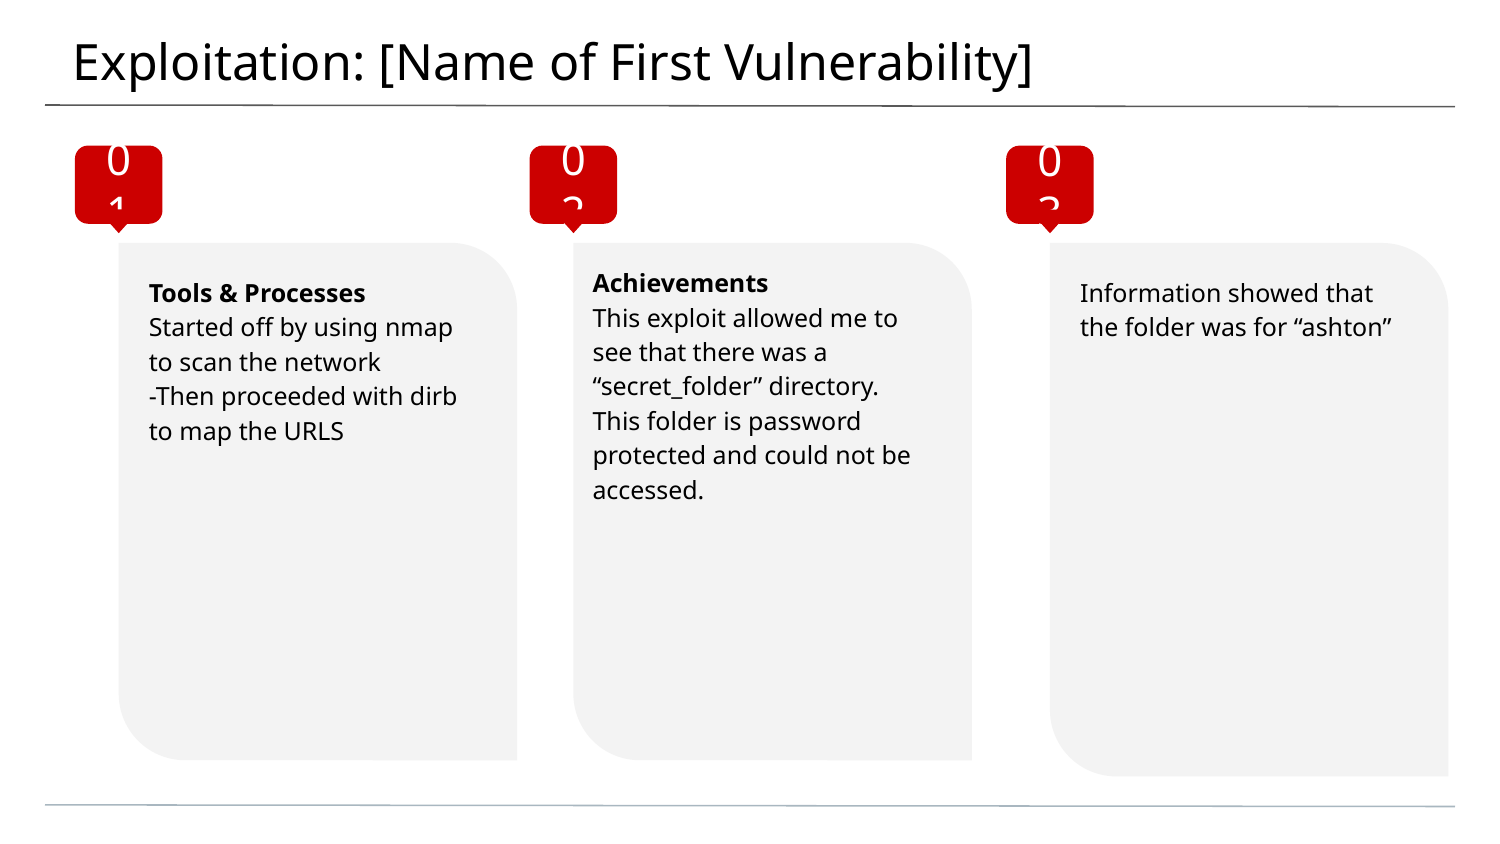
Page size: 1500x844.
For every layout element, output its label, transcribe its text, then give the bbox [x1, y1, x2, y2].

text_box [605, 273, 972, 761]
text_box Information showed that the folder was for “ashton” [1050, 242, 1439, 777]
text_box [74, 145, 163, 234]
title Exploitation: [Name of First Vulnerability] [0, 0, 1500, 88]
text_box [529, 145, 618, 234]
text_box Tools & Processes Started off by using nmap to scan the network -Then proceeded with dirb to map the URLS [118, 242, 508, 761]
text_box [1439, 275, 1449, 777]
text_box [508, 275, 518, 761]
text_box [1005, 145, 1094, 234]
text_box Achievements This exploit allowed me to see that there was a “secret_folder” directory. This folder is password protected and could not be accessed. [562, 233, 961, 751]
